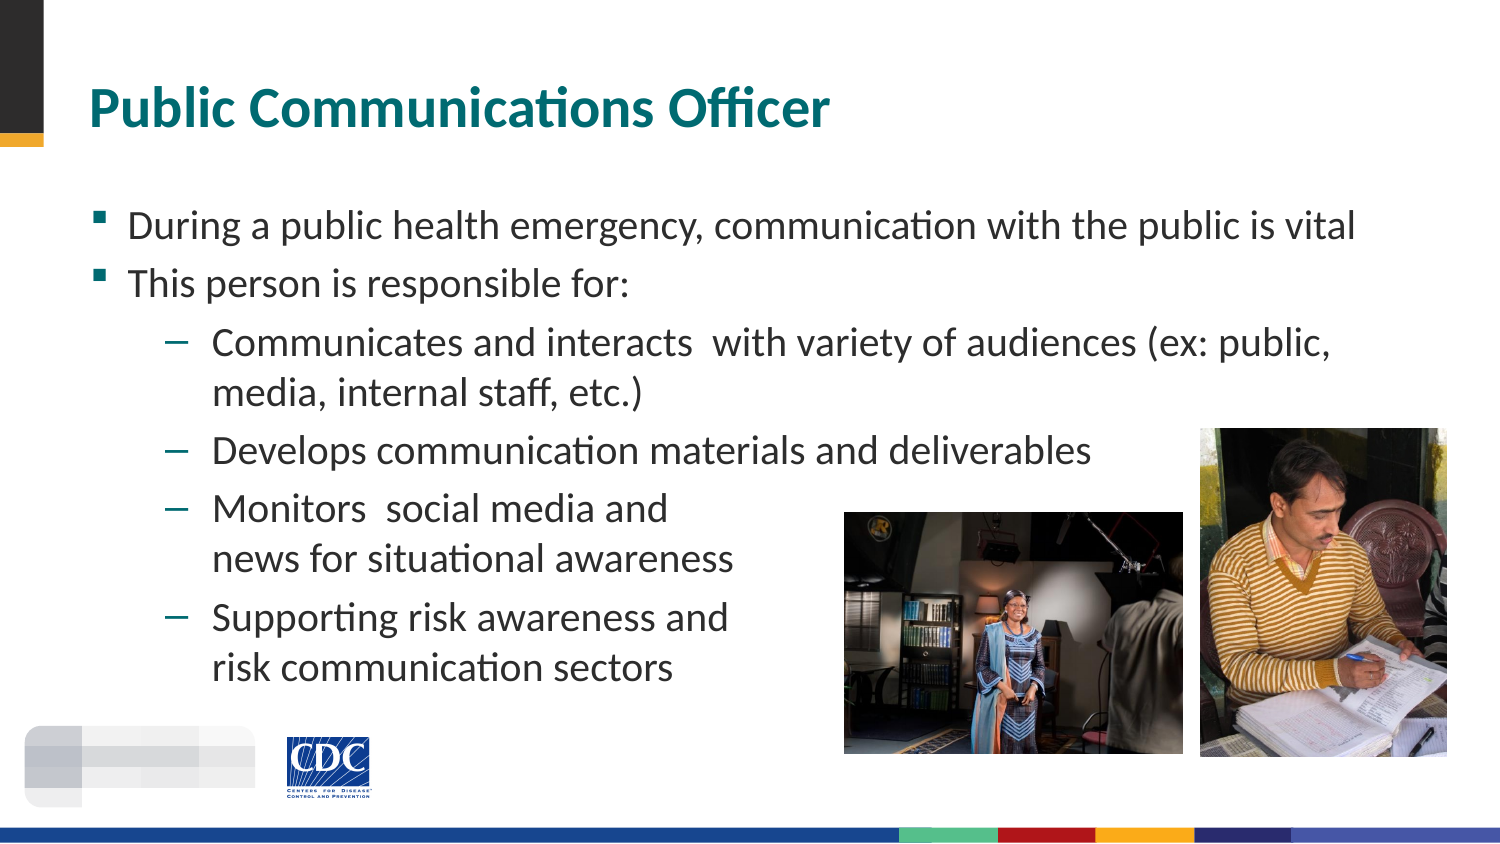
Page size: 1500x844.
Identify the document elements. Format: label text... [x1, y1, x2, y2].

list During a public health emergency, communication with the public is vital This person is responsible for: Communicates and interacts with variety of audiences (ex: public, media, internal staff, etc.) Develops communication materials and deliverables Monitors social media and news for situational awareness Supporting risk awareness and risk communication sectors [75, 190, 1414, 739]
picture [1200, 428, 1448, 757]
picture [844, 512, 1183, 754]
title Public Communications Officer [75, 33, 1425, 147]
picture [287, 739, 372, 798]
